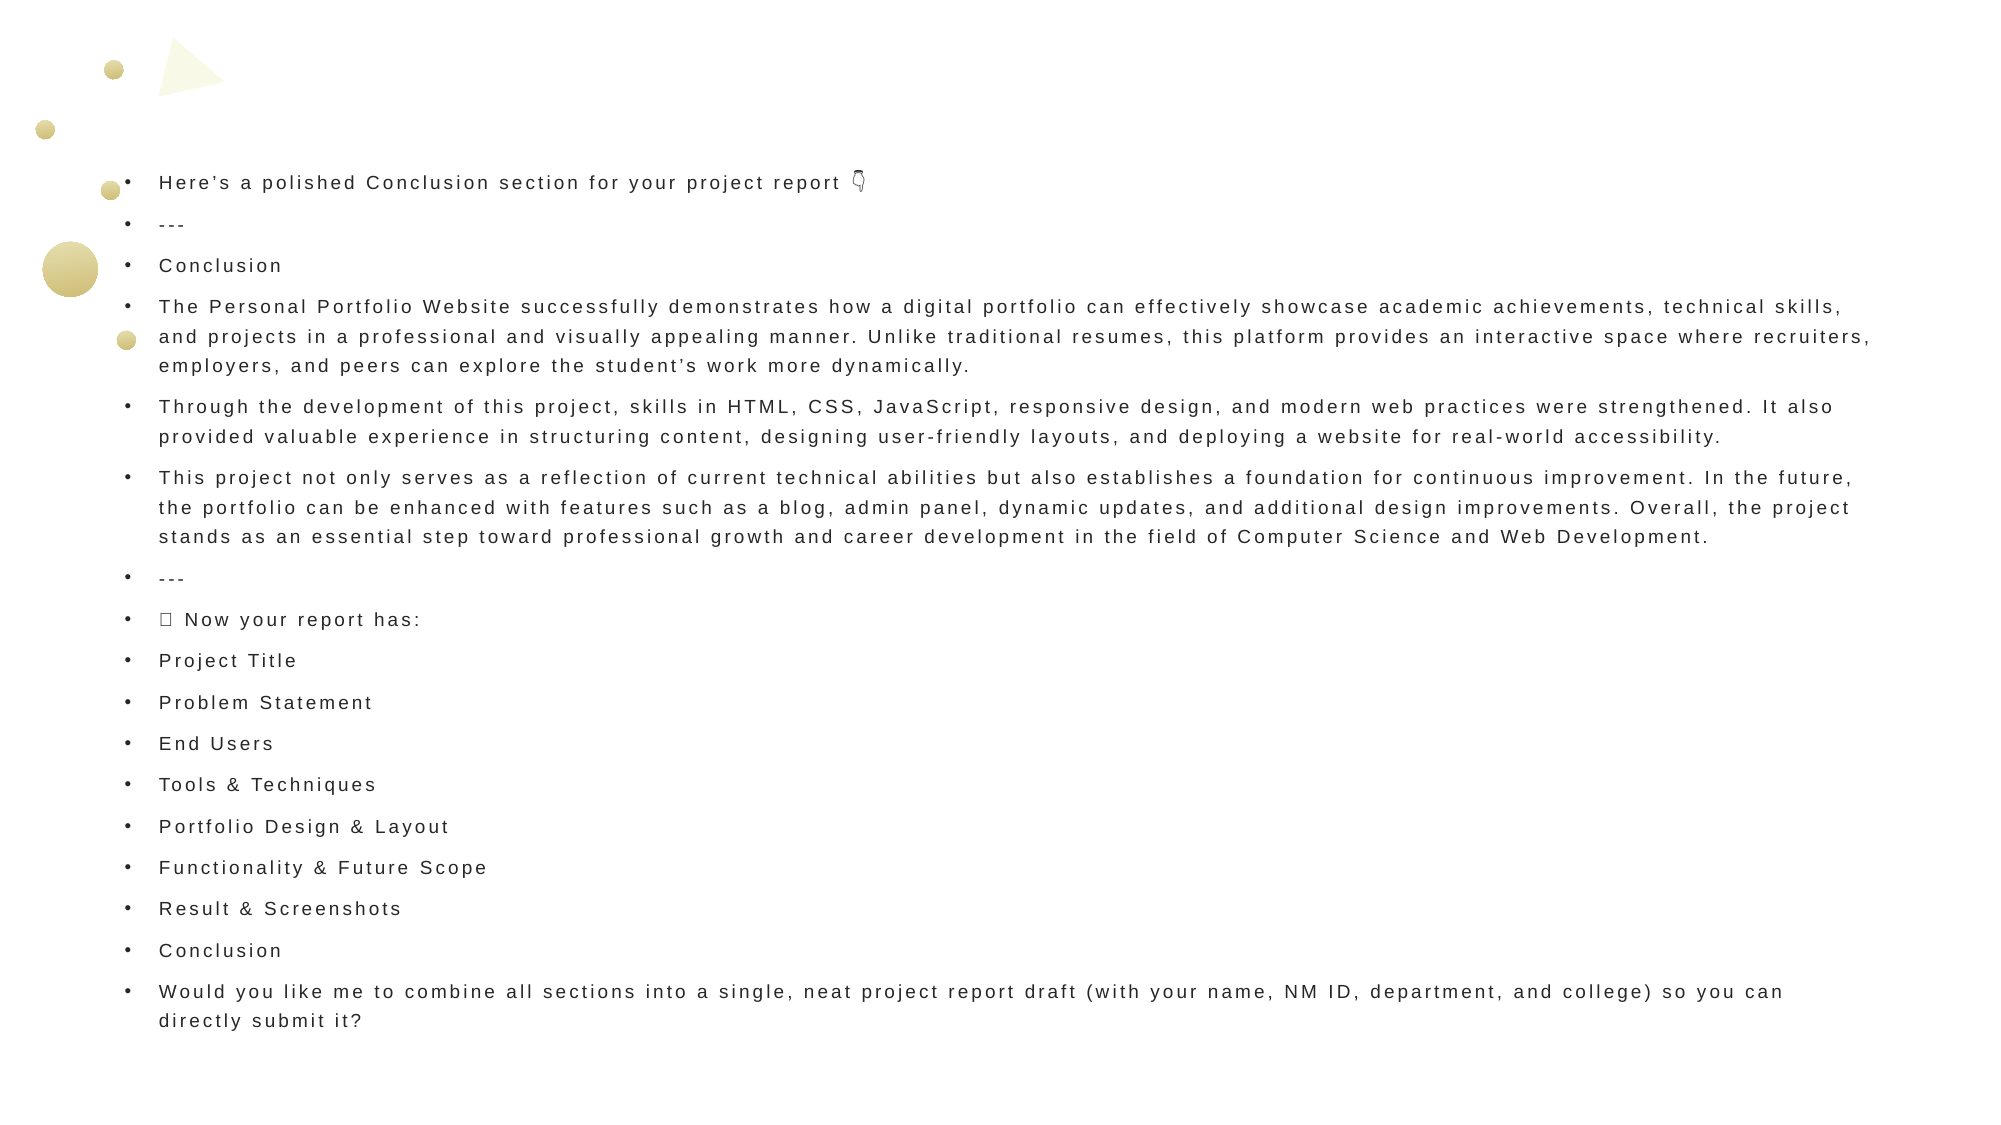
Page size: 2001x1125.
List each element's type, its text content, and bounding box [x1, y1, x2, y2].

list Here’s a polished Conclusion section for your project report 👇 --- Conclusion The Personal Portfolio Website successfully demonstrates how a digital portfolio can effectively showcase academic achievements, technical skills, and projects in a professional and visually appealing manner. Unlike traditional resumes, this platform provides an interactive space where recruiters, employers, and peers can explore the student’s work more dynamically. Through the development of this project, skills in HTML, CSS, JavaScript, responsive design, and modern web practices were strengthened. It also provided valuable experience in structuring content, designing user-friendly layouts, and deploying a website for real-world accessibility. This project not only serves as a reflection of current technical abilities but also establishes a foundation for continuous improvement. In the future, the portfolio can be enhanced with features such as a blog, admin panel, dynamic updates, and additional design improvements. Overall, the project stands as an essential step toward professional growth and career development in the field of Computer Science and Web Development. --- ✅ Now your report has: Project Title Problem Statement End Users Tools & Techniques Portfolio Design & Layout Functionality & Future Scope Result & Screenshots Conclusion Would you like me to combine all sections into a single, neat project report draft (with your name, NM ID, department, and college) so you can directly submit it? [109, 156, 1891, 1041]
